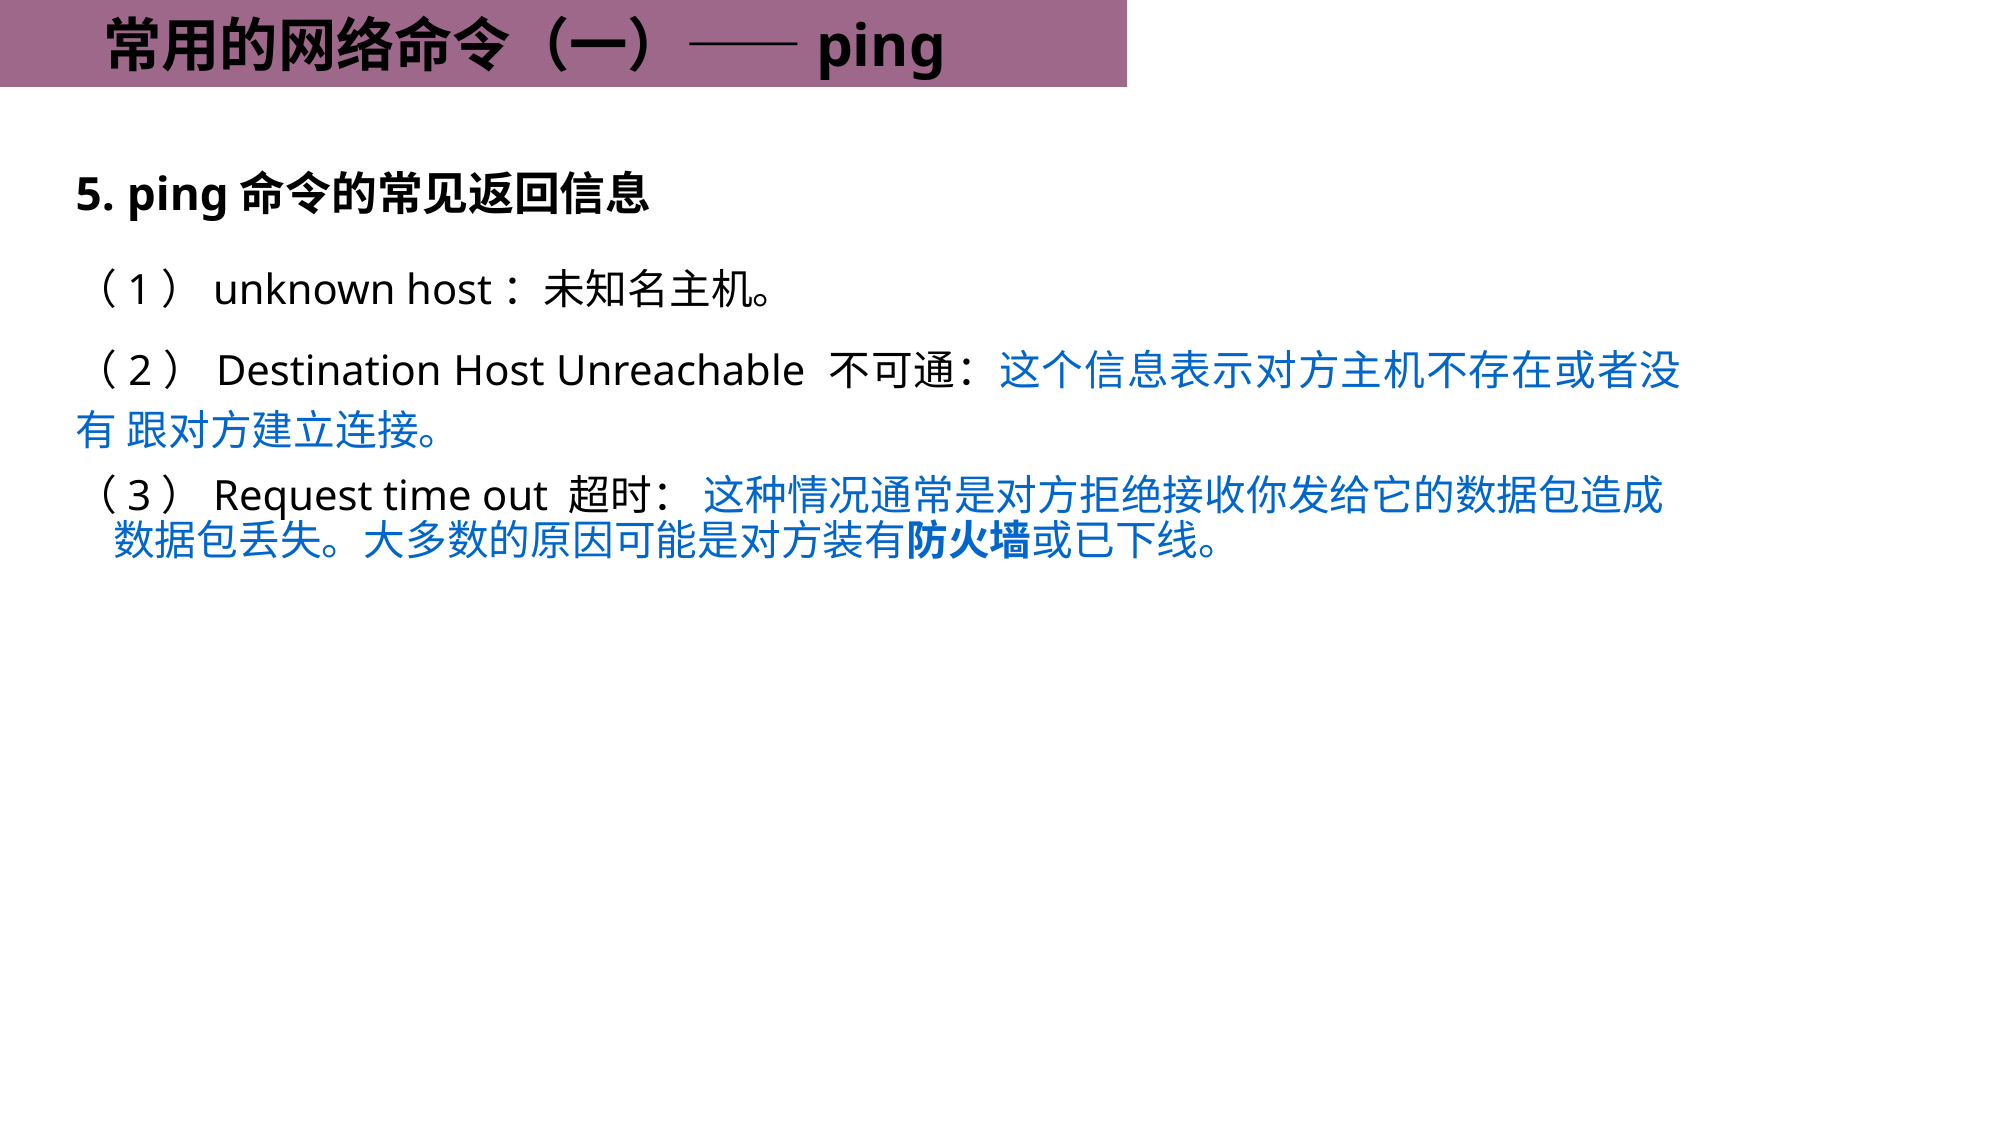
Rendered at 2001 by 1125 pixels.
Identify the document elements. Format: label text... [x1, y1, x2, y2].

list 5. ping命令的常见返回信息 （1）unknown host：未知名主机。 （2）Destination Host Unreachable 不可通：这个信息表示对方主机不存在或者没有 跟对方建立连接。 （3）Request time out 超时： 这种情况通常是对方拒绝接收你发给它的数据包造成数据包丢失。大多数的原因可能是对方装有防火墙或已下线。 [60, 146, 1697, 751]
text_box 常用的网络命令（一）——ping [0, 0, 1128, 88]
